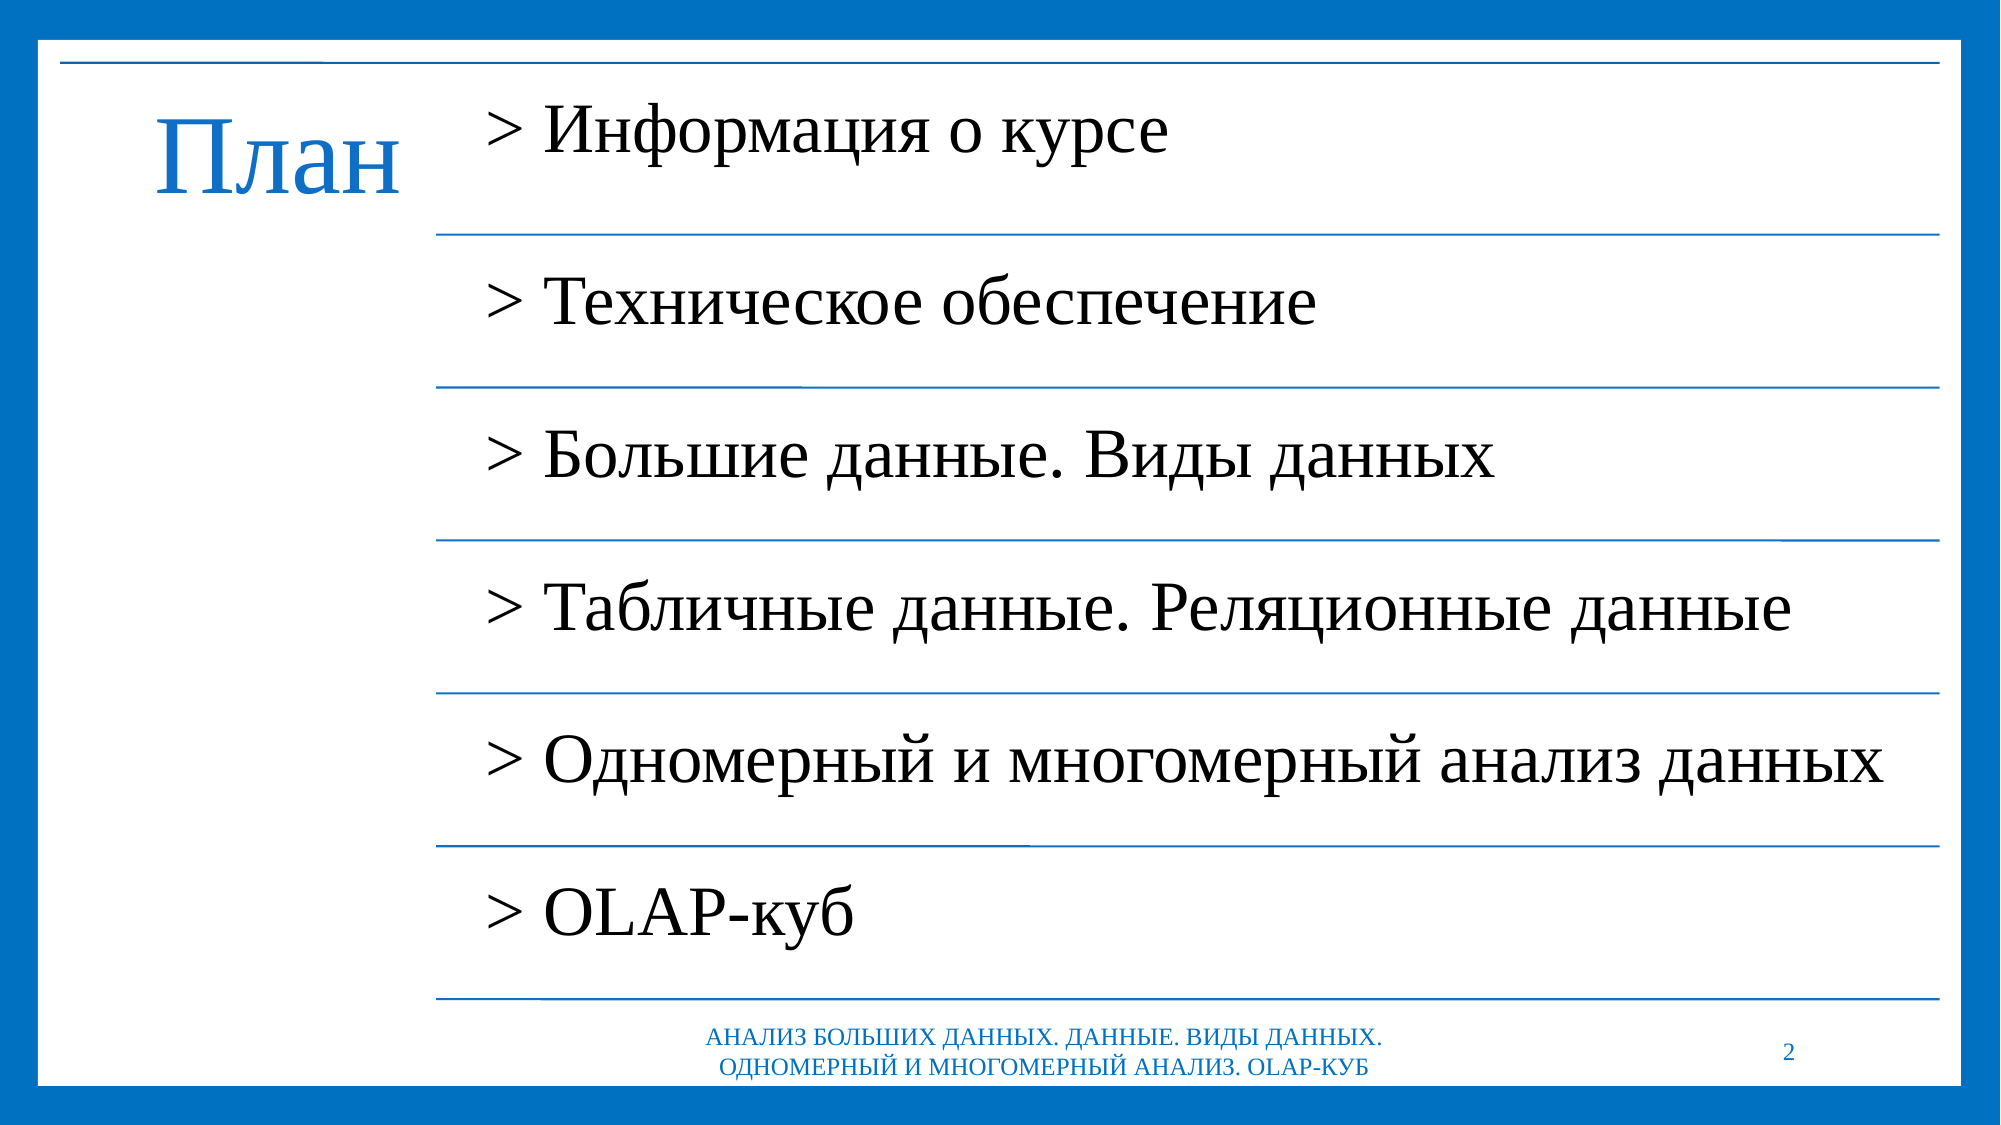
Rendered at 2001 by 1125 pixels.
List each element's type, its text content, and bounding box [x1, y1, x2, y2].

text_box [60, 62, 1940, 1007]
slide_number 2 [1530, 1020, 1811, 1081]
footer АНАЛИЗ БОЛЬШИХ ДАННЫХ. ДАННЫЕ. ВИДЫ ДАННЫХ. ОДНОМЕРНЫЙ И МНОГОМЕРНЫЙ АНАЛИЗ. OLAP-КУБ [647, 1020, 1442, 1081]
